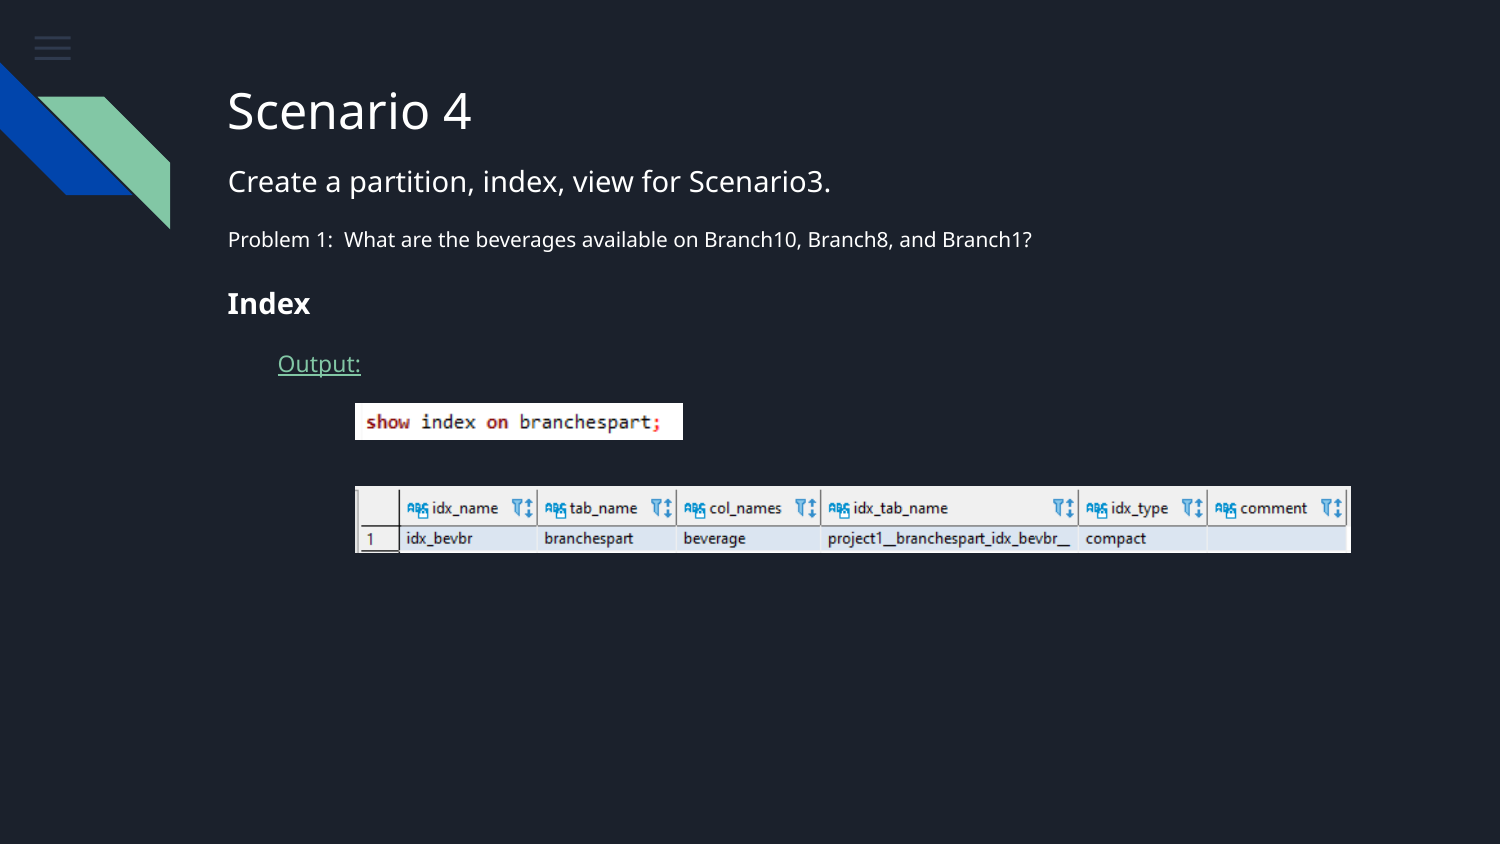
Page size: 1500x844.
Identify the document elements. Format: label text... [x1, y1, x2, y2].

text_box Output: [262, 335, 411, 391]
text_box Problem 1: What are the beverages available on Branch10, Branch8, and Branch1? [212, 214, 1145, 265]
text_box Create a partition, index, view for Scenario3. [212, 148, 1414, 214]
title Scenario 4 [212, 64, 1368, 148]
text_box Index [212, 270, 484, 335]
picture [355, 486, 1351, 553]
picture [355, 403, 683, 441]
